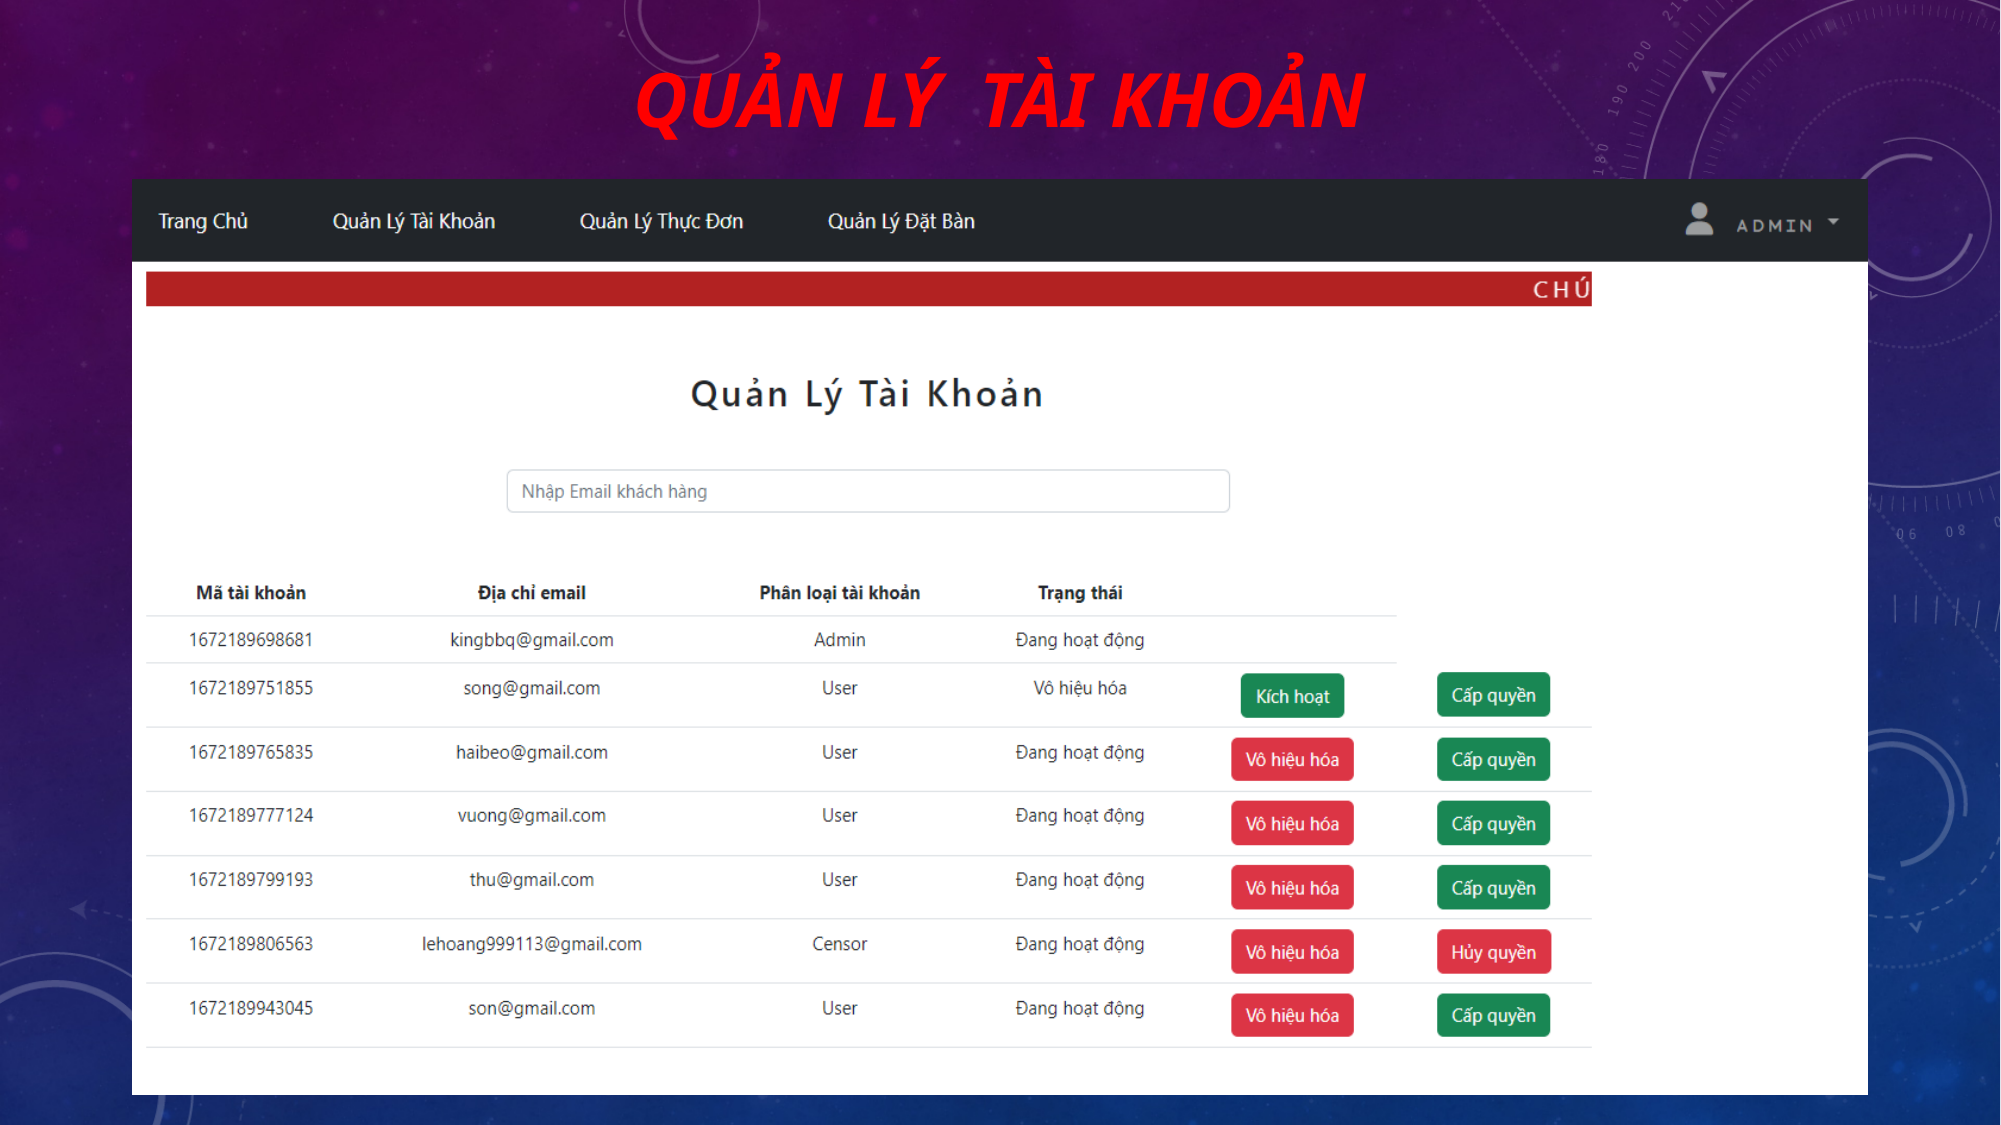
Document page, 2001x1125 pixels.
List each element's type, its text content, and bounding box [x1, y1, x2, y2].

picture [0, 0, 2001, 1125]
title Quản lý tài khoản [229, 15, 1771, 179]
